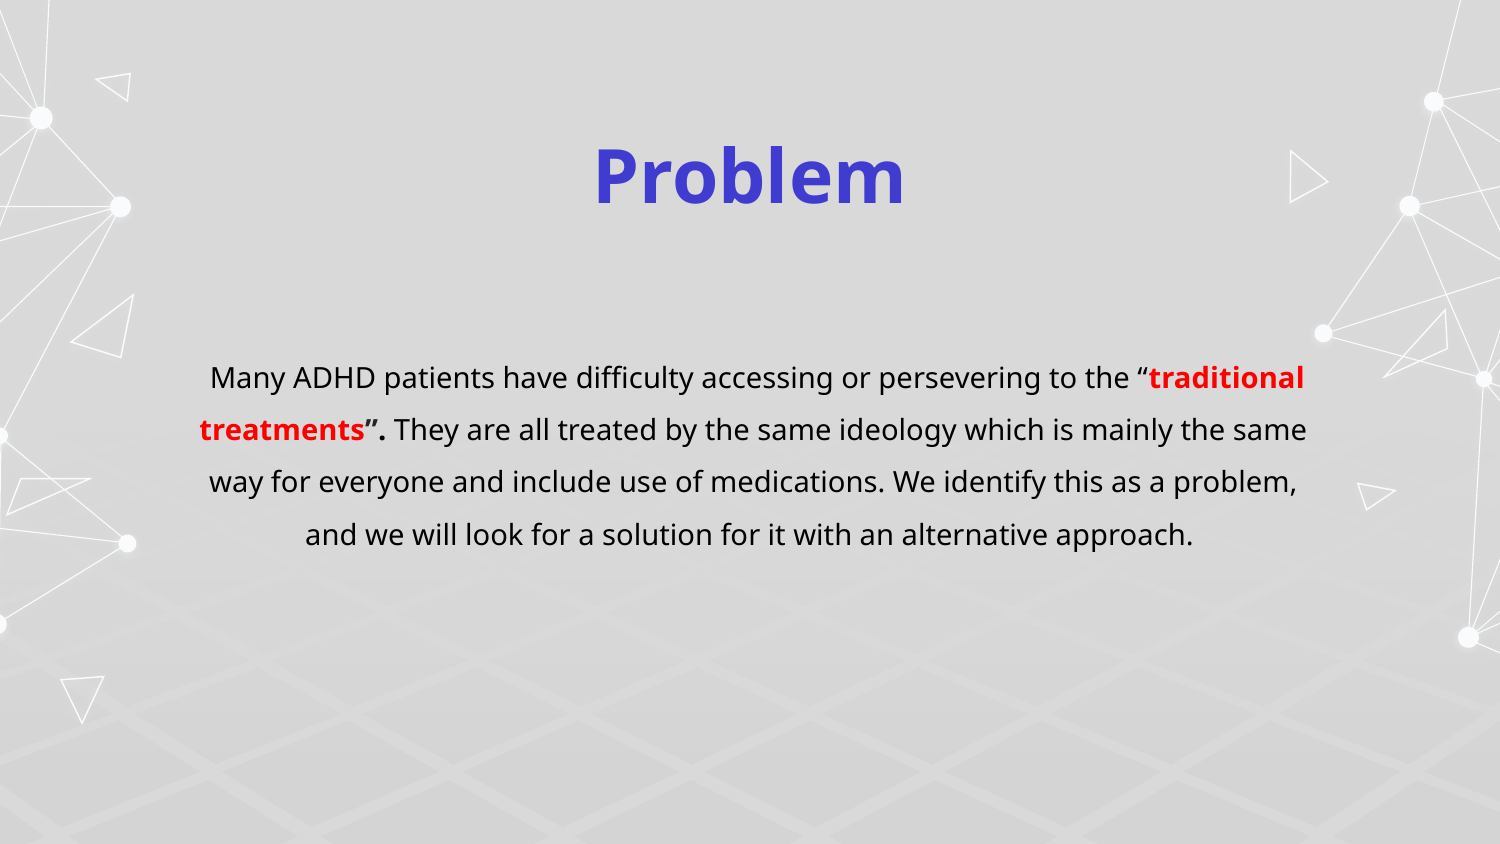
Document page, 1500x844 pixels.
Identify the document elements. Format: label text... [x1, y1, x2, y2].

text_box Problem [46, 100, 1454, 234]
text_box Many ADHD patients have difficulty accessing or persevering to the “traditional treatments”. They are all treated by the same ideology which is mainly the same way for everyone and include use of medications. We identify this as a problem, and we will look for a solution for it with an alternative approach. [162, 334, 1323, 611]
